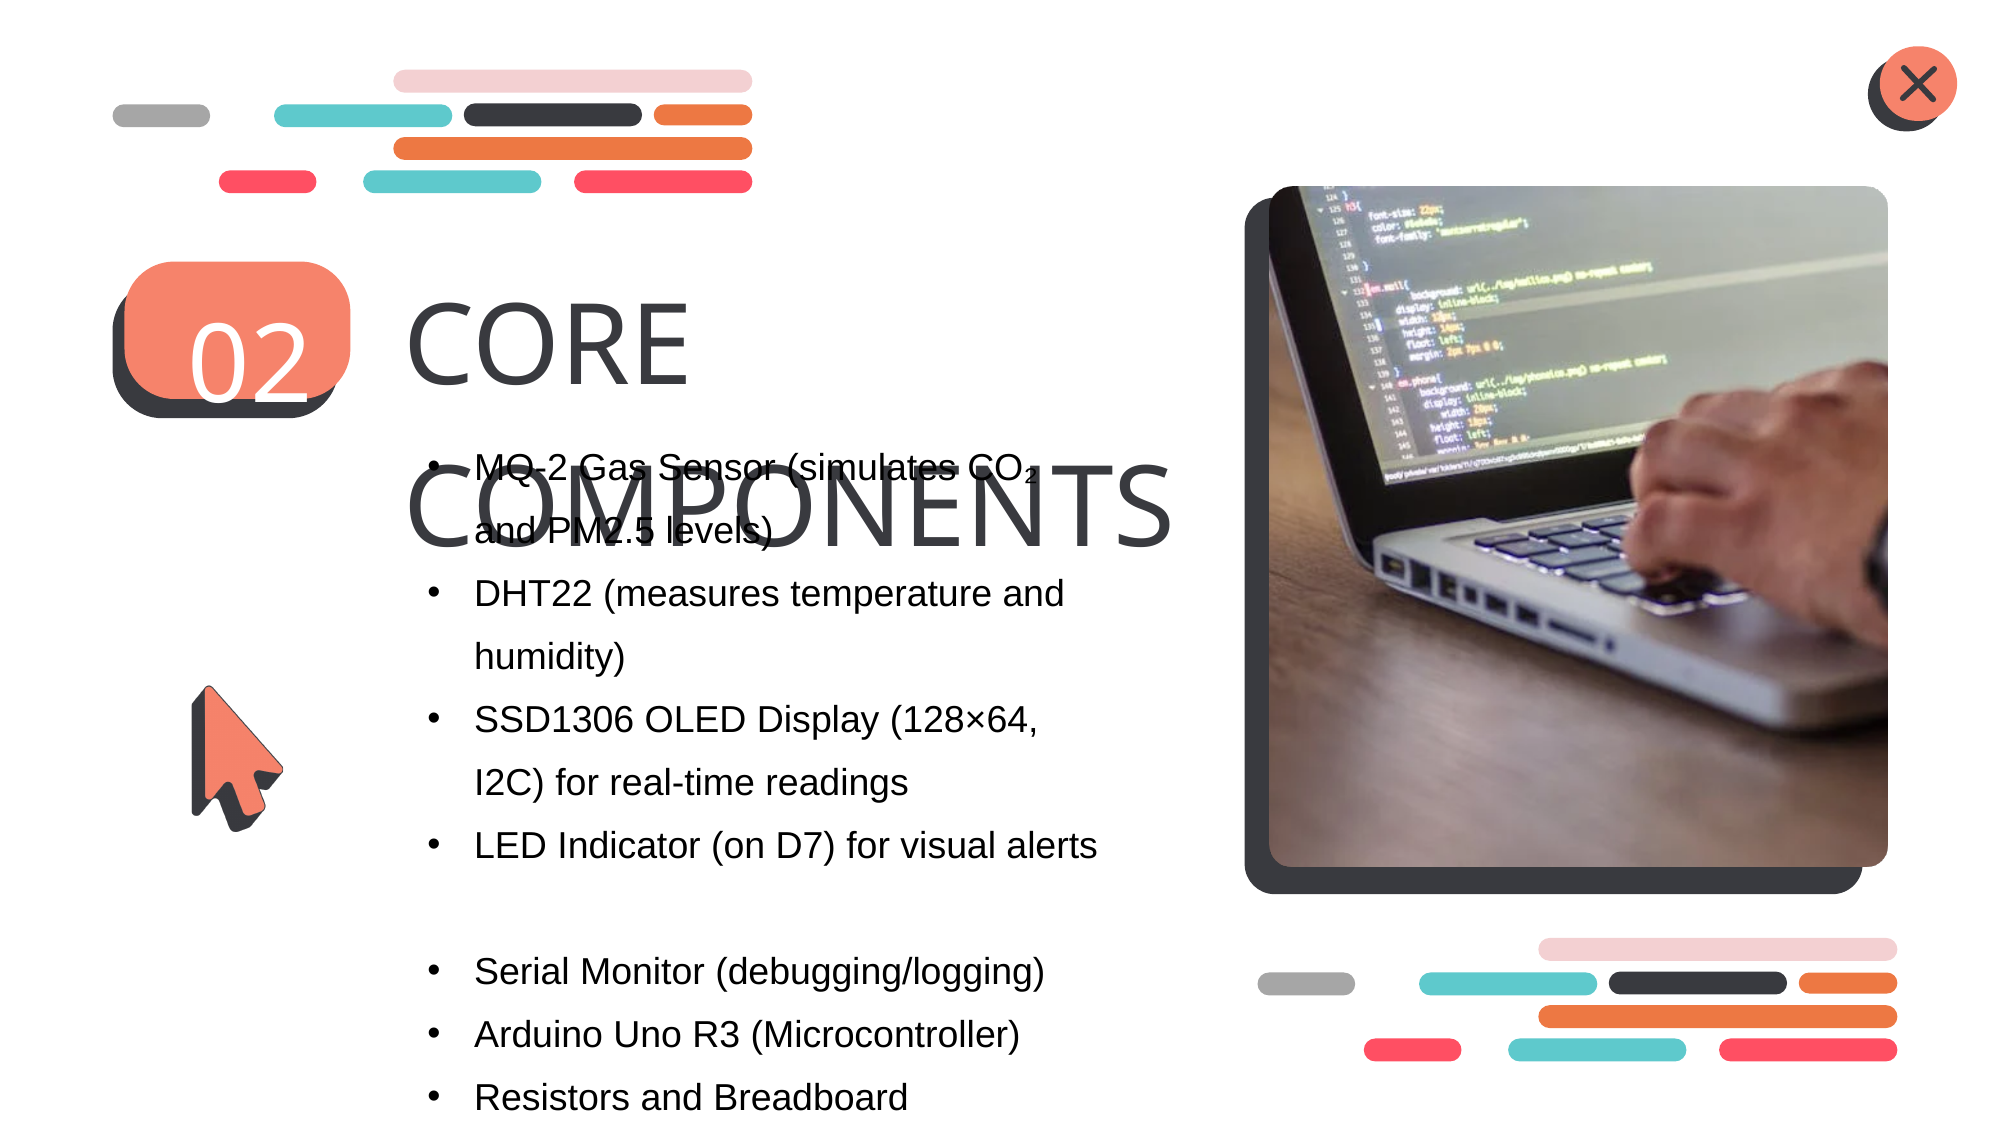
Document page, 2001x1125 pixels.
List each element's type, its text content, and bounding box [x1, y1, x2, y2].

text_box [1854, 18, 1971, 149]
text_box MQ-2 Gas Sensor (simulates CO₂ and PM2.5 levels) DHT22 (measures temperature and humidity) SSD1306 OLED Display (128×64, I2C) for real-time readings LED Indicator (on D7) for visual alerts Serial Monitor (debugging/logging) Arduino Uno R3 (Microcontroller) Resistors and Breadboard [427, 425, 1104, 1118]
text_box 02 [187, 399, 351, 461]
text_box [1244, 177, 1863, 895]
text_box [124, 241, 351, 399]
text_box [191, 685, 284, 832]
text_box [1257, 937, 1898, 1082]
picture [1269, 186, 1888, 867]
text_box CORE COMPONENTS [403, 245, 1244, 570]
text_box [112, 260, 339, 419]
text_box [112, 69, 753, 213]
